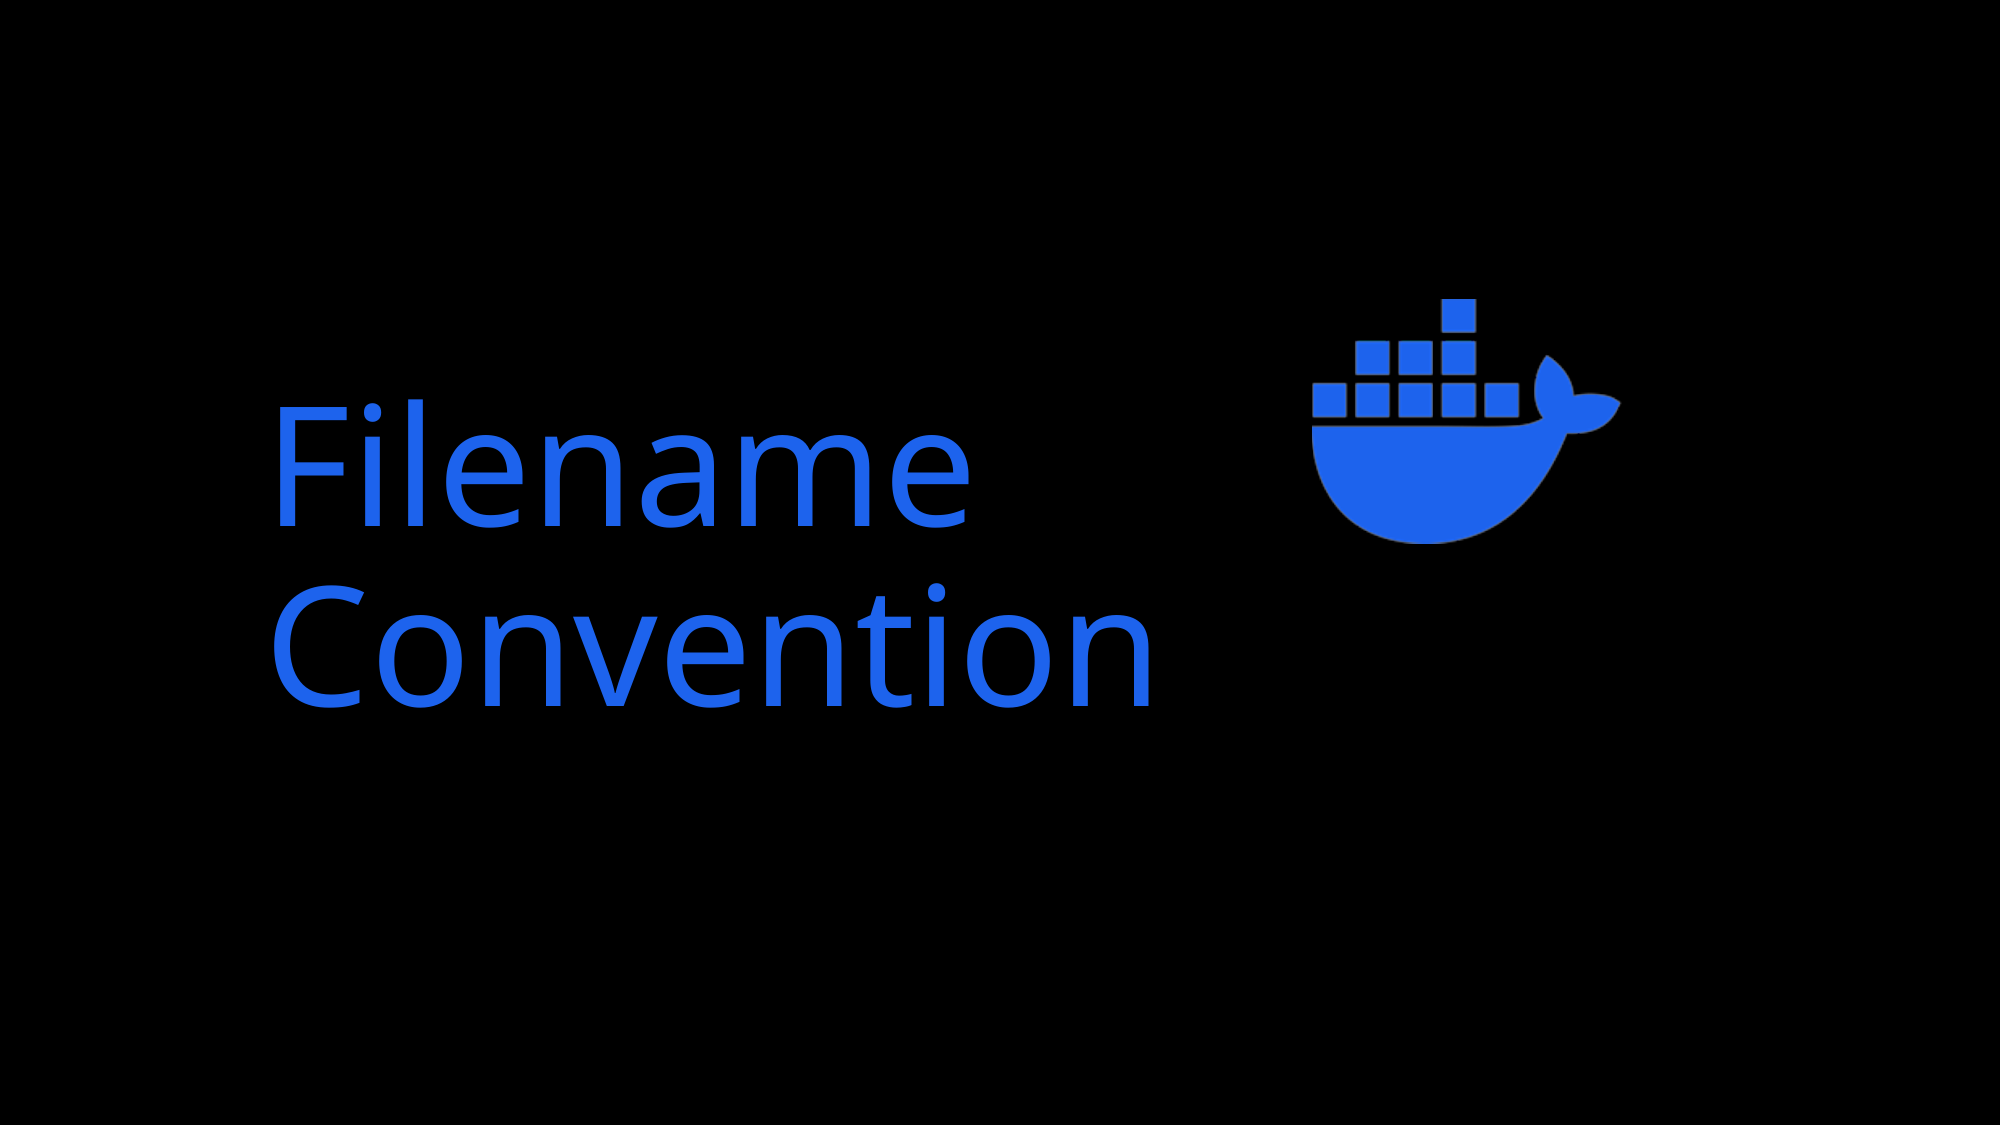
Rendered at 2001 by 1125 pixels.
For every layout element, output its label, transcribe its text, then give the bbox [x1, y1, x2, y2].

title Filename Convention [249, 299, 1750, 750]
picture [1312, 299, 1625, 544]
